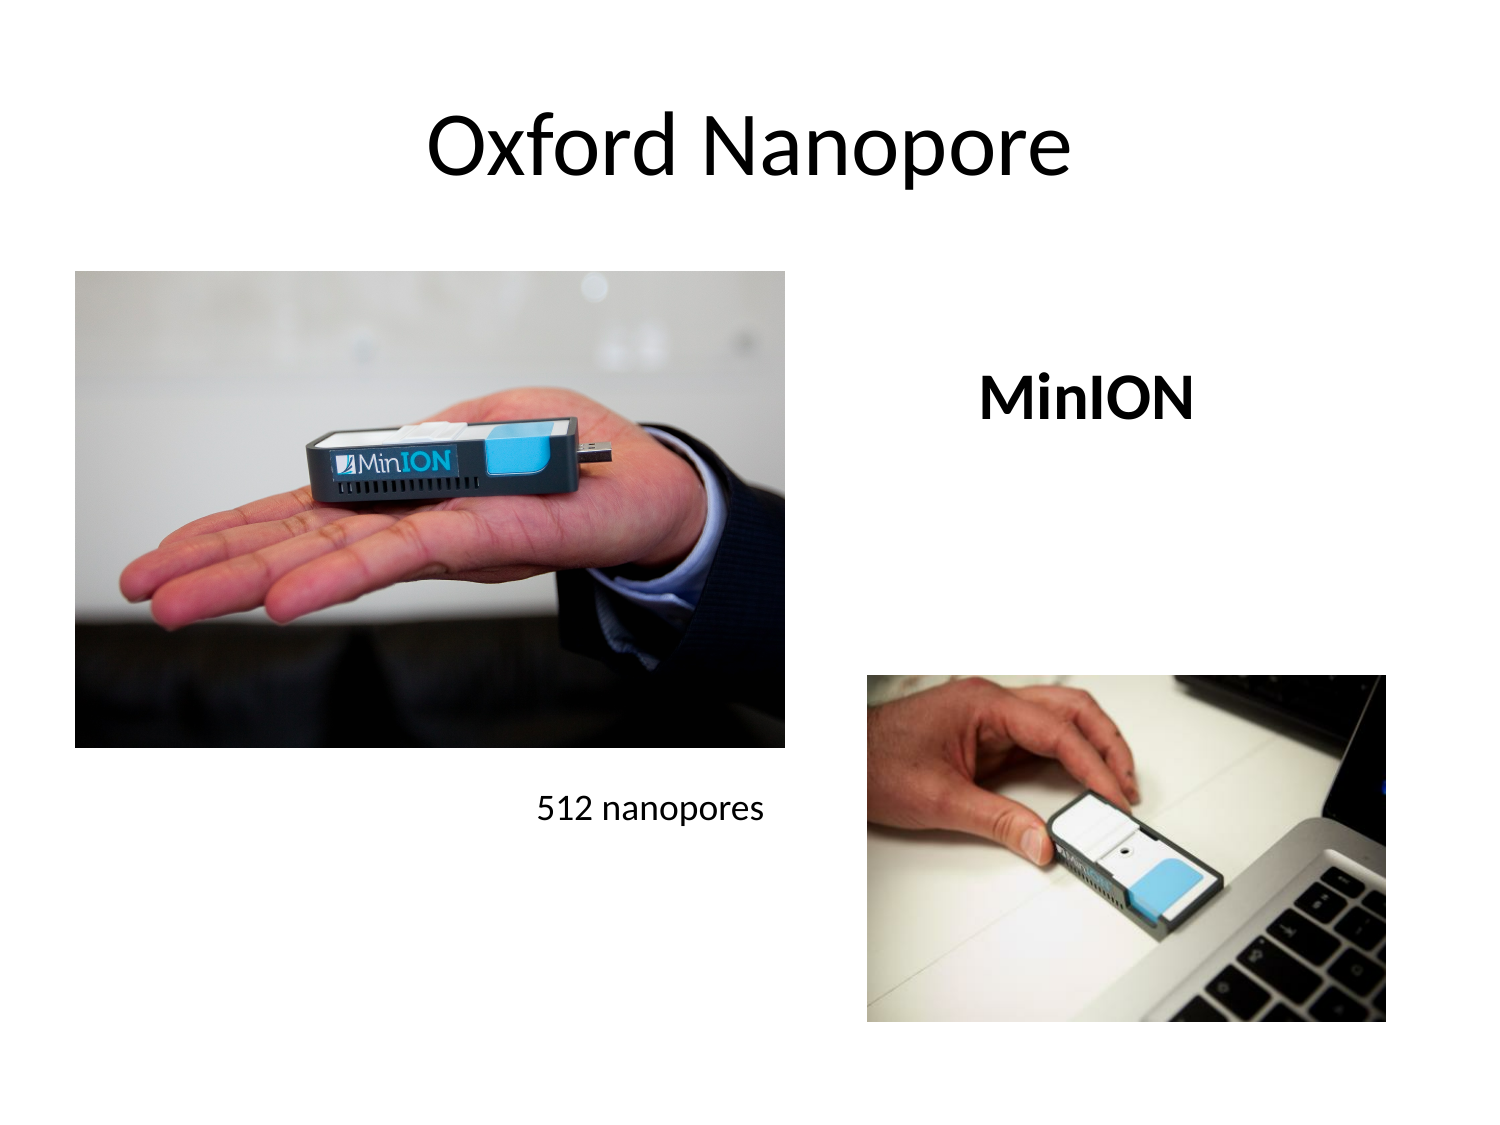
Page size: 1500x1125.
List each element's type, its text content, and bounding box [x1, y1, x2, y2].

picture [74, 270, 785, 749]
title Oxford Nanopore [75, 45, 1425, 233]
text_box 512 nanopores [521, 776, 788, 836]
picture [866, 675, 1387, 1022]
text_box MinION [963, 345, 1211, 440]
